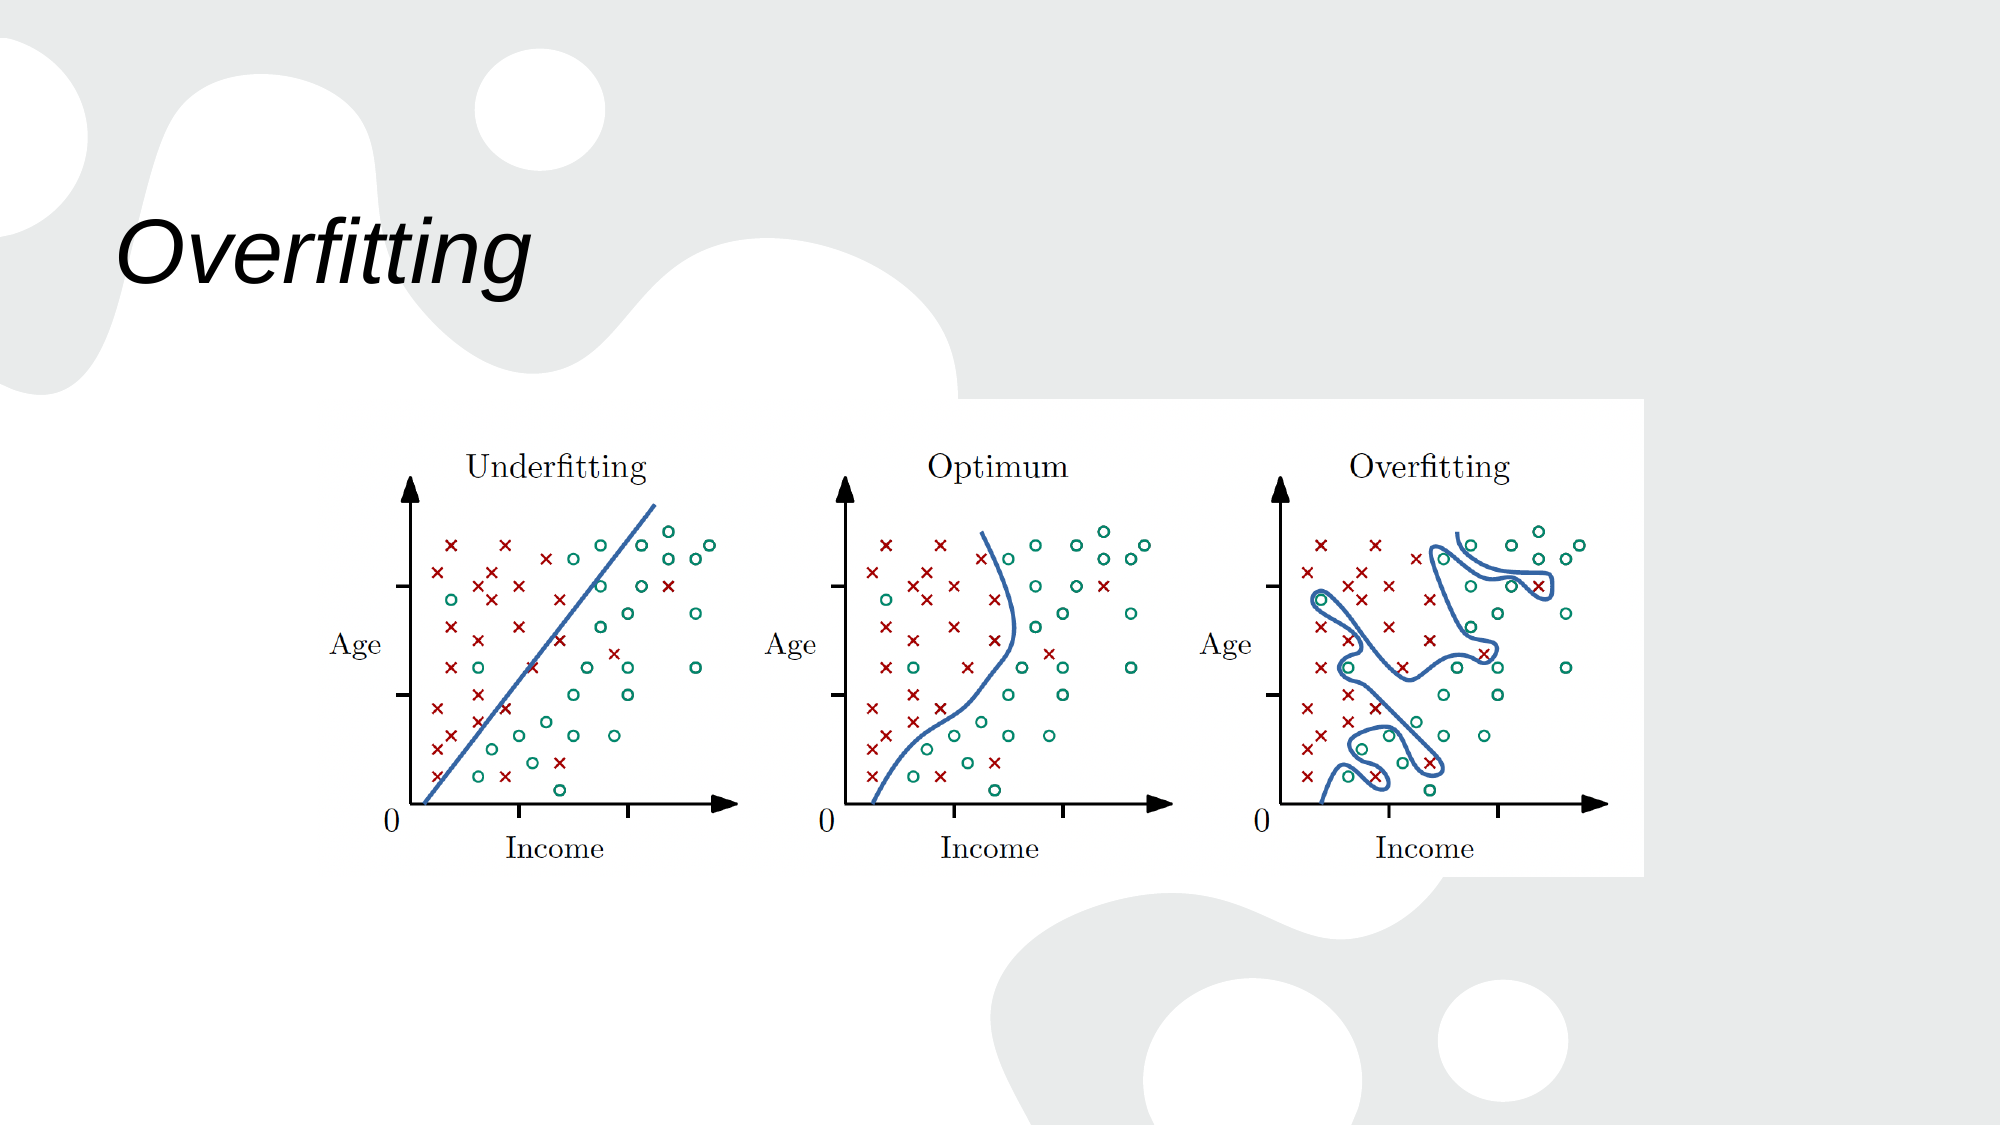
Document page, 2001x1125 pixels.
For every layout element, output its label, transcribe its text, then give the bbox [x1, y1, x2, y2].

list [317, 399, 1644, 877]
title Overfitting [99, 91, 1900, 309]
